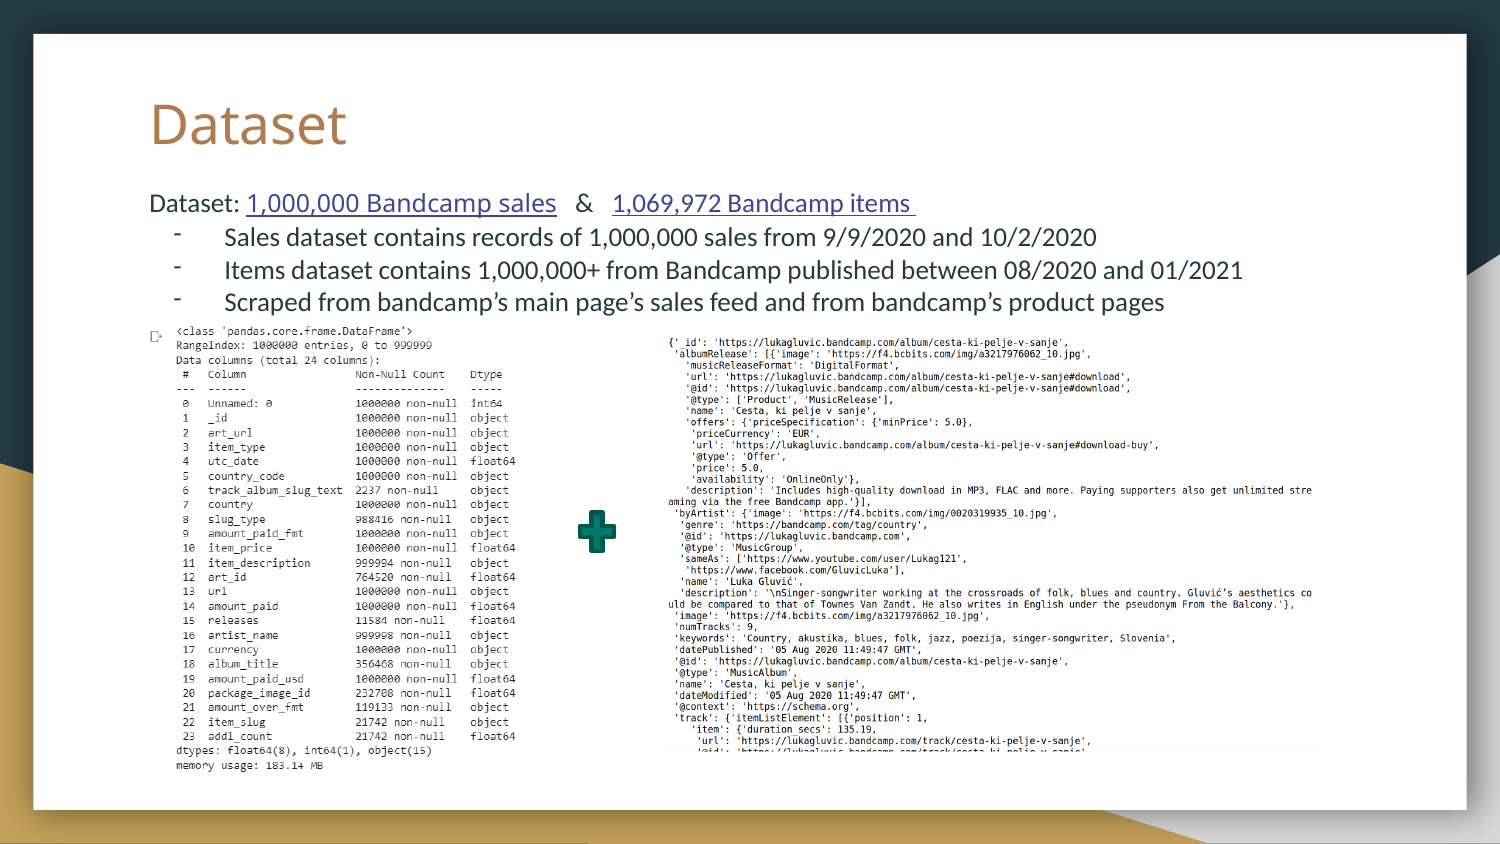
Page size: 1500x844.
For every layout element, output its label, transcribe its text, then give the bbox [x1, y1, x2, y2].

picture [134, 321, 561, 783]
list Dataset: 1,000,000 Bandcamp sales & 1,069,972 Bandcamp items Sales dataset contains records of 1,000,000 sales from 9/9/2020 and 10/2/2020 Items dataset contains 1,000,000+ from Bandcamp published between 08/2020 and 01/2021 Scraped from bandcamp’s main page’s sales feed and from bandcamp’s product pages [134, 170, 1366, 573]
text_box [578, 510, 616, 553]
picture [660, 334, 1320, 753]
title Dataset [134, 74, 1366, 170]
